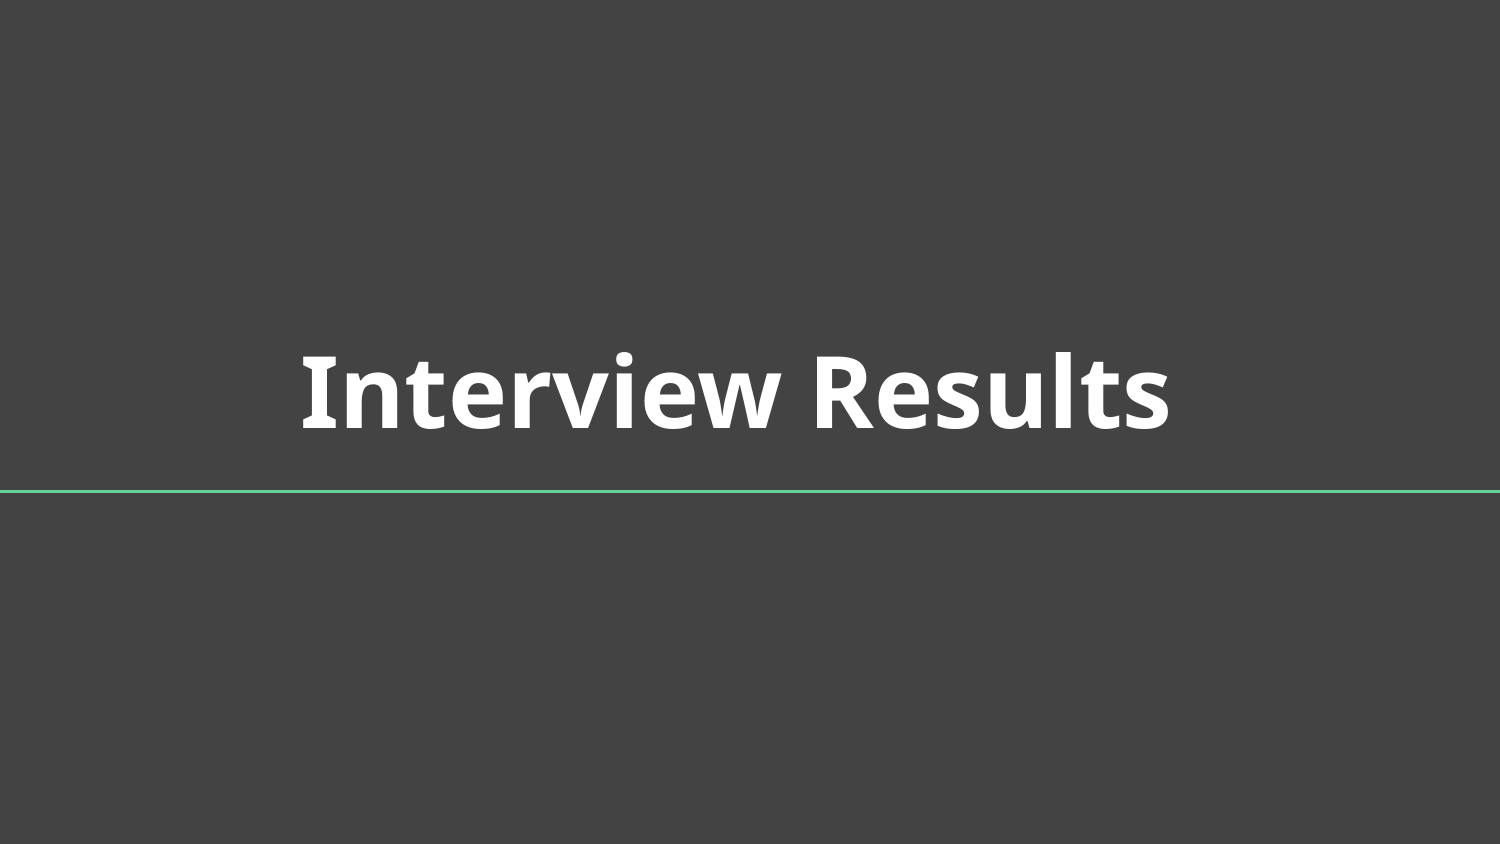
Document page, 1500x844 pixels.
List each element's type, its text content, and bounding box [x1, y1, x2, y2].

title Interview Results [38, 276, 1436, 464]
